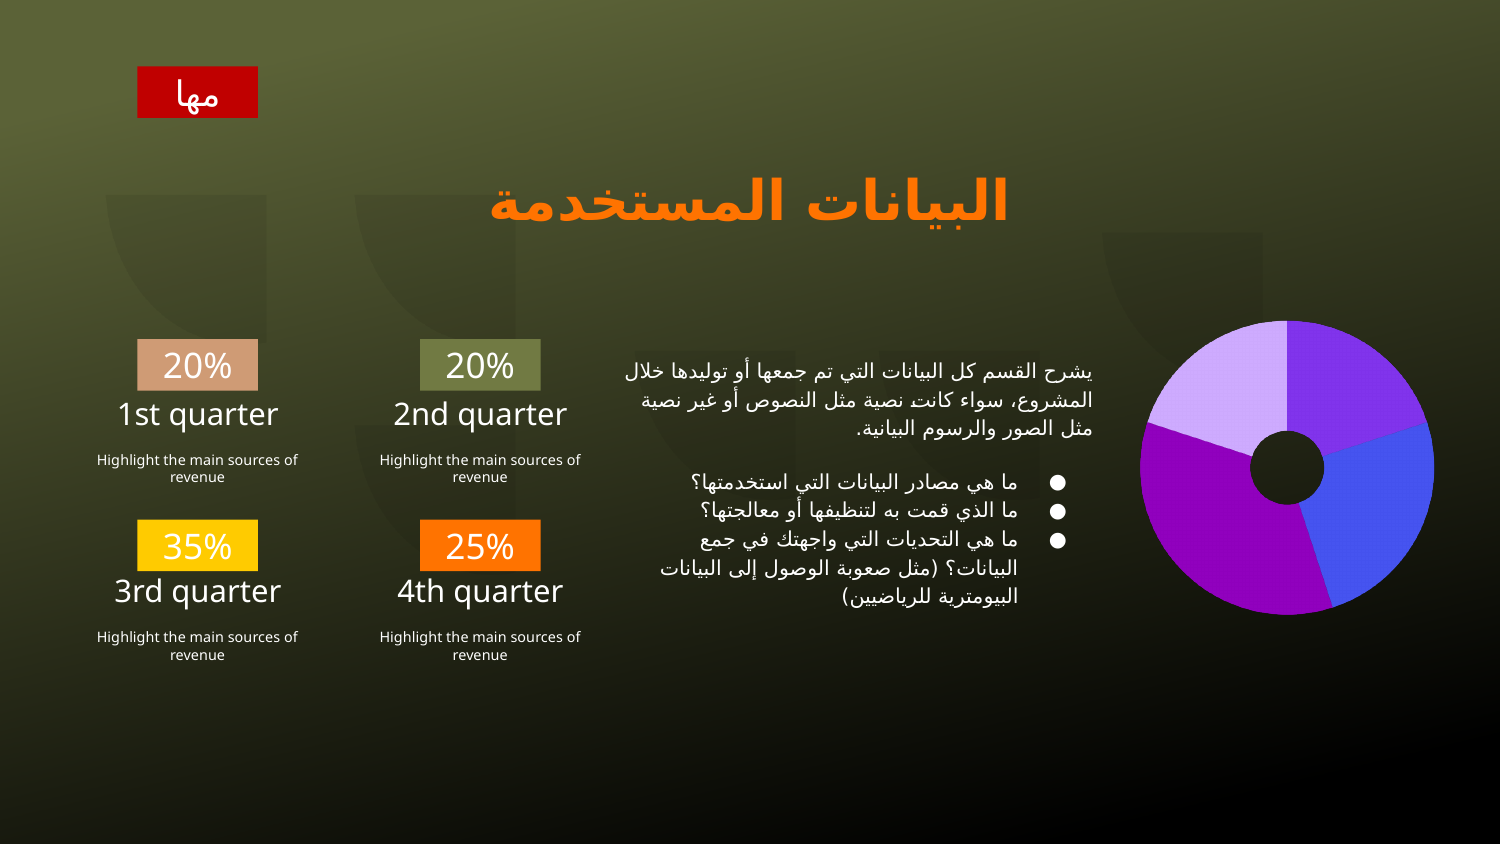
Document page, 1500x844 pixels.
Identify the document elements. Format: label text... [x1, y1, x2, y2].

text_box 2nd quarter [353, 397, 608, 447]
text_box 4th quarter [353, 575, 608, 624]
text_box 35% [137, 519, 258, 572]
text_box 1st quarter [71, 397, 325, 435]
text_box يشرح القسم كل البيانات التي تم جمعها أو توليدها خلال المشروع، سواء كانت نصية مثل النصوص أو غير نصية مثل الصور والرسوم البيانية. ما هي مصادر البيانات التي استخدمتها؟ ما الذي قمت به لتنظيفها أو معالجتها؟ ما هي التحديات التي واجهتك في جمع البيانات؟ (مثل صعوبة الوصول إلى البيانات البيومترية للرياضيين) [607, 339, 1109, 739]
text_box Highlight the main sources of revenue [71, 435, 325, 499]
text_box مها [137, 66, 258, 118]
text_box 20% [420, 339, 541, 391]
picture [0, 0, 1500, 844]
text_box 3rd quarter [71, 575, 325, 613]
text_box البيانات المستخدمة [163, 149, 1337, 239]
text_box Highlight the main sources of revenue [71, 613, 325, 677]
text_box 20% [137, 339, 258, 391]
text_box 25% [420, 519, 541, 572]
text_box Highlight the main sources of revenue [353, 624, 608, 677]
text_box Highlight the main sources of revenue [353, 447, 608, 499]
